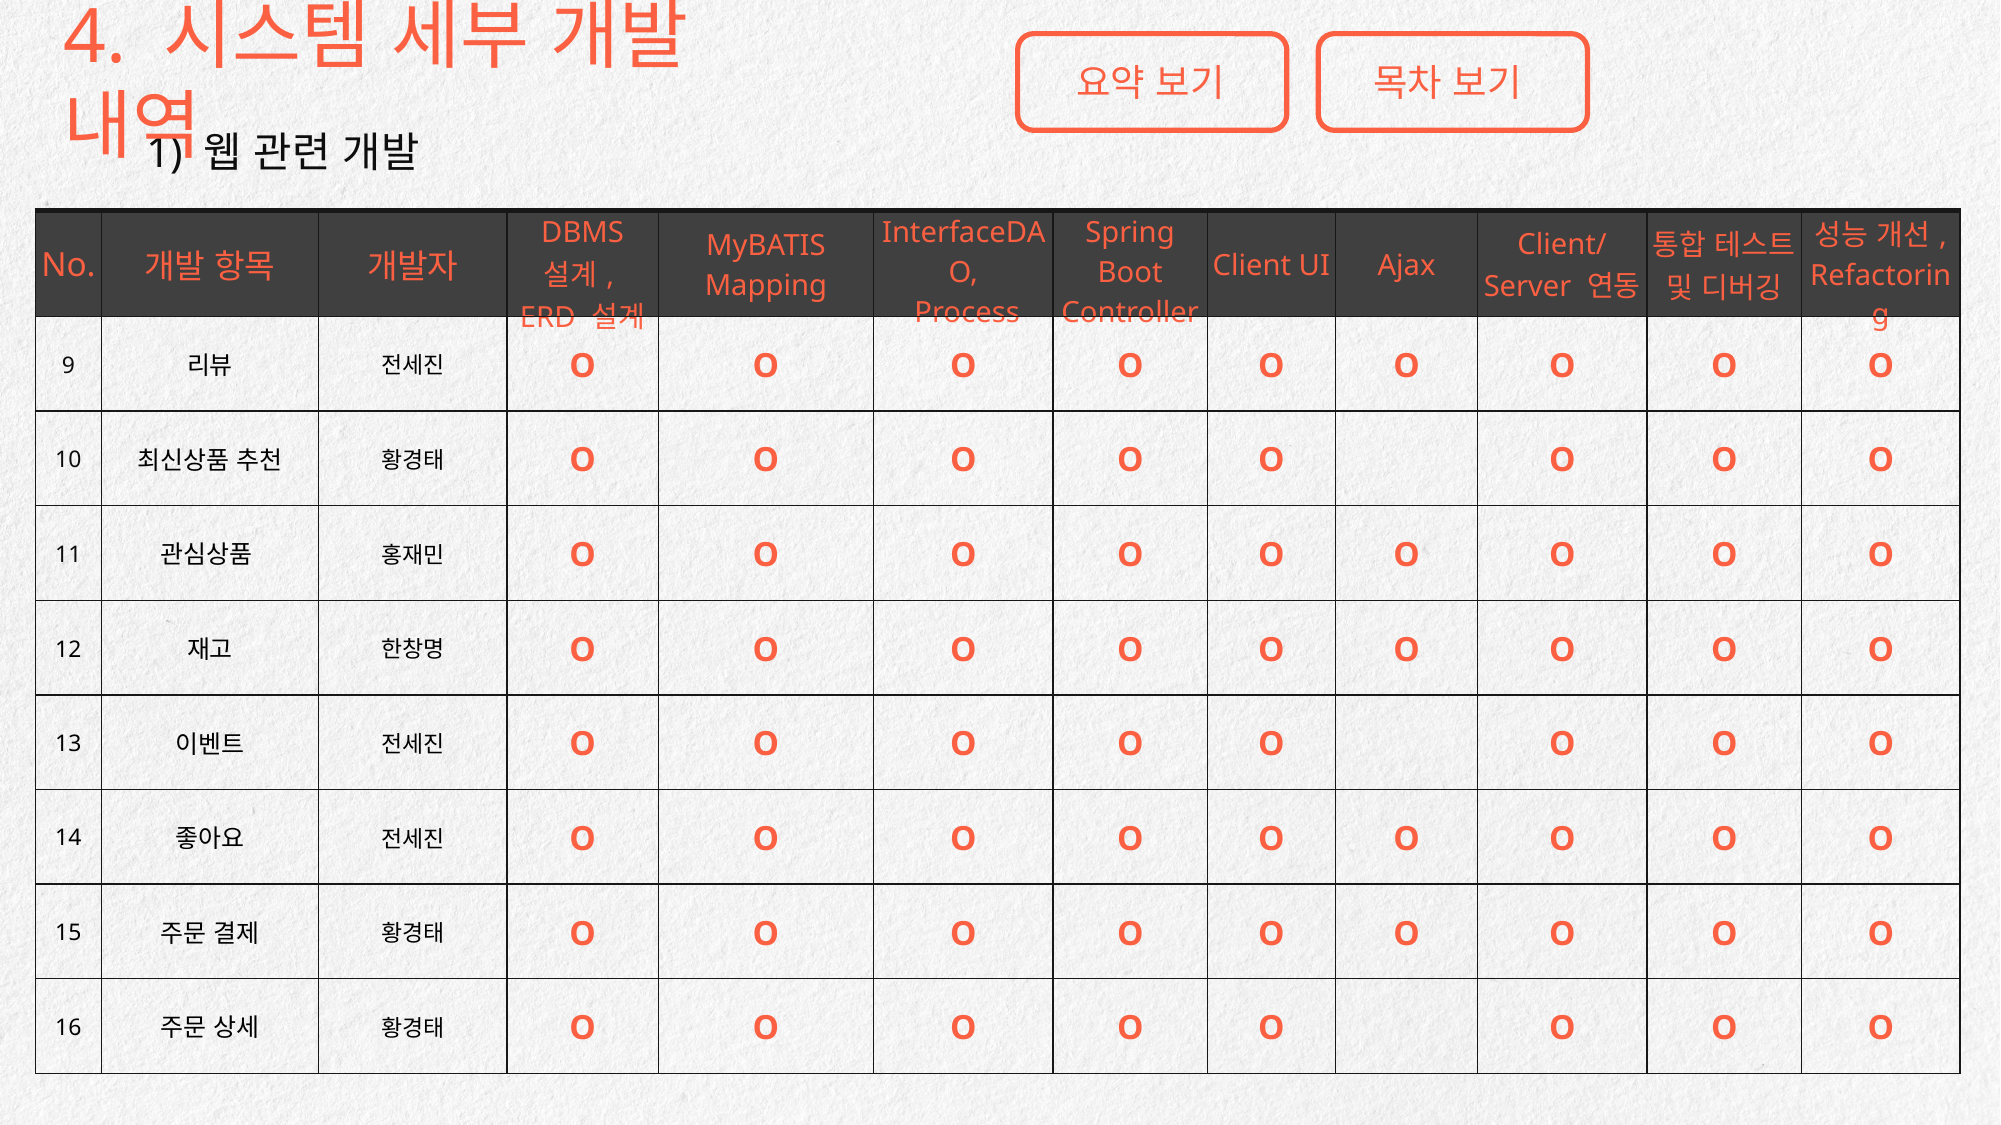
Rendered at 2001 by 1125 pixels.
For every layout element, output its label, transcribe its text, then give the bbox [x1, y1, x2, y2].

table_cell O [1054, 601, 1207, 694]
table_header 성능 개선, Refactoring [1802, 213, 1959, 316]
table_cell O [1648, 412, 1801, 505]
table_cell O [874, 506, 1052, 600]
table_cell O [508, 412, 658, 505]
table_cell O [508, 506, 658, 600]
table_cell 10 [36, 412, 101, 505]
table_cell 리뷰 [102, 317, 318, 410]
table_cell O [1336, 601, 1477, 694]
table_cell 전세진 [319, 696, 506, 789]
table_cell O [1208, 696, 1335, 789]
table_header Client UI [1208, 213, 1335, 316]
table_cell O [508, 317, 658, 410]
table_cell [1336, 696, 1477, 789]
table_cell O [1802, 506, 1959, 600]
table_cell 황경태 [319, 885, 506, 978]
table_cell O [874, 979, 1052, 1073]
table_header Client/Server 연동 [1478, 213, 1646, 316]
table_cell O [874, 601, 1052, 694]
text_box [1317, 32, 1589, 132]
table_cell O [874, 885, 1052, 978]
table_cell O [1054, 885, 1207, 978]
table_header Ajax [1336, 213, 1477, 316]
table_cell O [1208, 979, 1335, 1073]
table_header DBMS 설계, ERD 설계 [508, 213, 658, 316]
table_cell O [659, 506, 873, 600]
table_cell 관심상품 [102, 506, 318, 600]
table_cell O [1208, 601, 1335, 694]
table_cell 이벤트 [102, 696, 318, 789]
table_cell 좋아요 [102, 790, 318, 883]
table_cell O [1336, 506, 1477, 600]
table_cell 홍재민 [319, 506, 506, 600]
table_cell [1336, 412, 1477, 505]
text_box 4. 시스템 세부 개발 내역 [48, 0, 813, 175]
table_cell 황경태 [319, 979, 506, 1073]
table_cell 9 [36, 317, 101, 410]
table_cell O [659, 601, 873, 694]
table_cell O [508, 790, 658, 883]
table_cell 한창명 [319, 601, 506, 694]
table_cell O [1054, 790, 1207, 883]
text_box [1016, 32, 1288, 132]
table_cell O [1648, 979, 1801, 1073]
table_cell 재고 [102, 601, 318, 694]
table_cell O [1802, 696, 1959, 789]
table_cell O [1802, 979, 1959, 1073]
table_cell 주문 상세 [102, 979, 318, 1073]
table_cell O [1478, 506, 1646, 600]
table_header InterfaceDAO, Process [874, 213, 1052, 316]
table_cell O [874, 412, 1052, 505]
table_cell 최신상품 추천 [102, 412, 318, 505]
table_cell O [1054, 317, 1207, 410]
table_cell O [1336, 885, 1477, 978]
table_cell 13 [36, 696, 101, 789]
table_cell O [1208, 506, 1335, 600]
table_cell O [1648, 506, 1801, 600]
table_header 개발자 [319, 213, 506, 316]
table_cell O [1802, 601, 1959, 694]
table_cell O [1208, 790, 1335, 883]
table_cell O [508, 696, 658, 789]
table_cell O [1802, 317, 1959, 410]
table_cell 14 [36, 790, 101, 883]
table_cell O [1648, 601, 1801, 694]
table_cell O [508, 885, 658, 978]
table_cell O [874, 790, 1052, 883]
table_cell O [1478, 790, 1646, 883]
table_cell O [508, 601, 658, 694]
table_cell O [1648, 696, 1801, 789]
table_cell O [1478, 885, 1646, 978]
table_cell O [659, 885, 873, 978]
table_cell O [1648, 317, 1801, 410]
table_cell 황경태 [319, 412, 506, 505]
table_cell O [659, 790, 873, 883]
table_header 통합 테스트 및 디버깅 [1648, 213, 1801, 316]
table_cell 16 [36, 979, 101, 1073]
table_cell O [659, 317, 873, 410]
table_cell O [1478, 412, 1646, 505]
table_cell 주문 결제 [102, 885, 318, 978]
table_cell O [1208, 317, 1335, 410]
table_cell O [1478, 979, 1646, 1073]
table_cell O [659, 696, 873, 789]
picture [0, 0, 2000, 1125]
table_cell O [659, 979, 873, 1073]
table_cell 전세진 [319, 317, 506, 410]
table_cell O [1802, 885, 1959, 978]
table_cell O [1648, 885, 1801, 978]
table_cell O [874, 317, 1052, 410]
table_cell [1336, 979, 1477, 1073]
table_cell O [1336, 317, 1477, 410]
table_cell O [1648, 790, 1801, 883]
table_cell O [1336, 790, 1477, 883]
table_cell O [1802, 412, 1959, 505]
table_cell O [508, 979, 658, 1073]
table_header MyBATIS Mapping [659, 213, 873, 316]
table_cell 12 [36, 601, 101, 694]
table_cell O [1478, 601, 1646, 694]
table_cell O [1054, 412, 1207, 505]
table_cell 11 [36, 506, 101, 600]
table_cell O [1054, 696, 1207, 789]
table_header 개발 항목 [102, 213, 318, 316]
table_cell O [659, 412, 873, 505]
text_box 1) 웹 관련 개발 [131, 175, 435, 184]
table_cell 15 [36, 885, 101, 978]
table_cell O [1054, 506, 1207, 600]
table_cell O [1054, 979, 1207, 1073]
table_cell O [1208, 412, 1335, 505]
table_header Spring Boot Controller [1054, 213, 1207, 316]
table_cell O [1478, 696, 1646, 789]
table_cell 전세진 [319, 790, 506, 883]
table_cell O [1478, 317, 1646, 410]
table_header No. [36, 213, 101, 316]
table_cell O [1208, 885, 1335, 978]
table_cell O [874, 696, 1052, 789]
table_cell O [1802, 790, 1959, 883]
